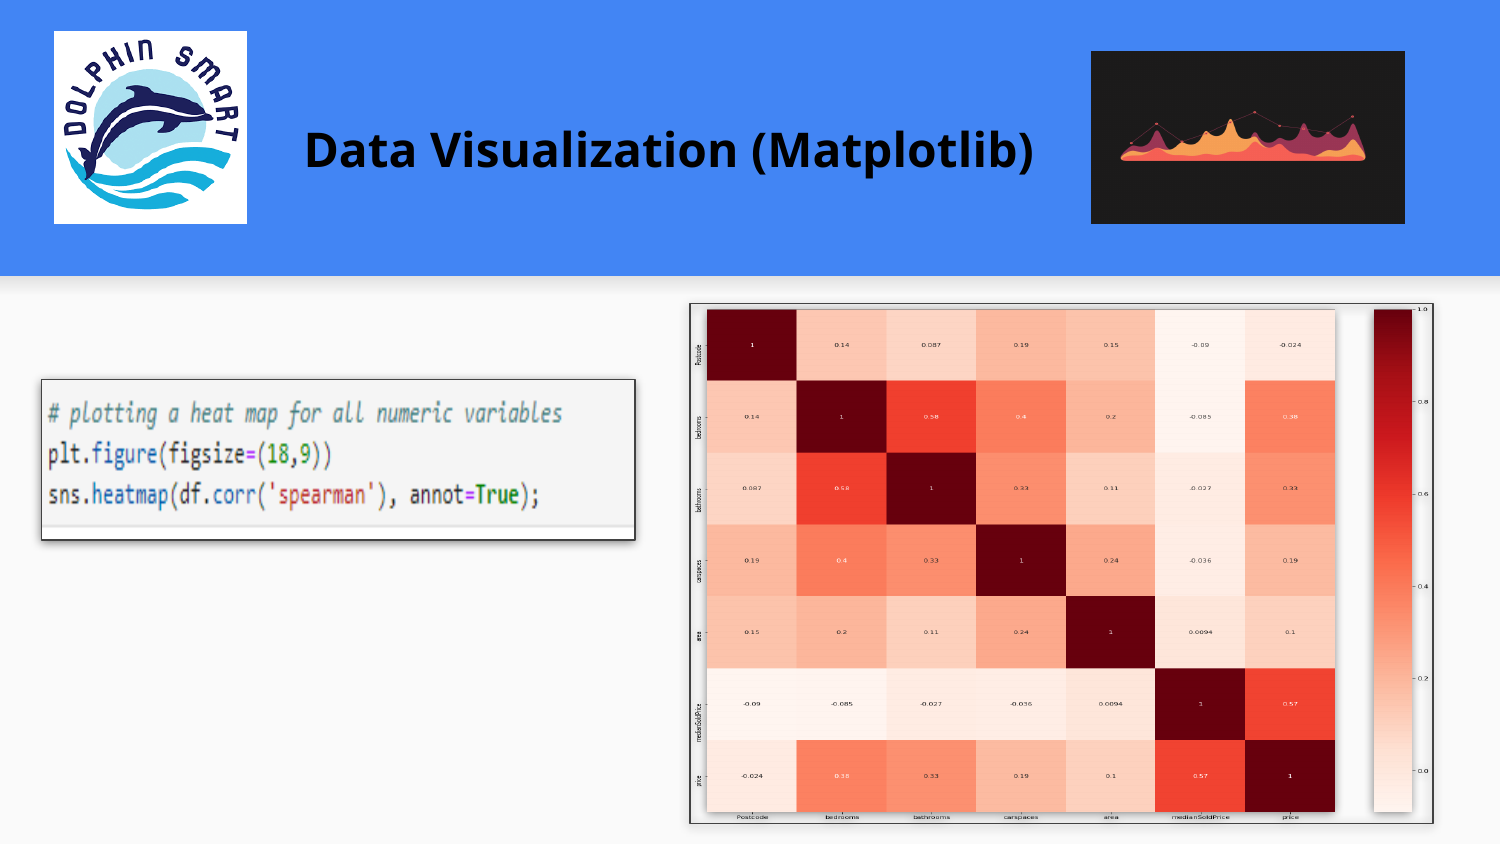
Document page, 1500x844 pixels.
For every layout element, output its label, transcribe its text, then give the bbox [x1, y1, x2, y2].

text_box Data Visualization (Matplotlib) [268, 104, 1070, 190]
picture [690, 303, 1433, 823]
picture [42, 380, 635, 540]
picture [54, 31, 248, 225]
picture [1091, 51, 1406, 225]
